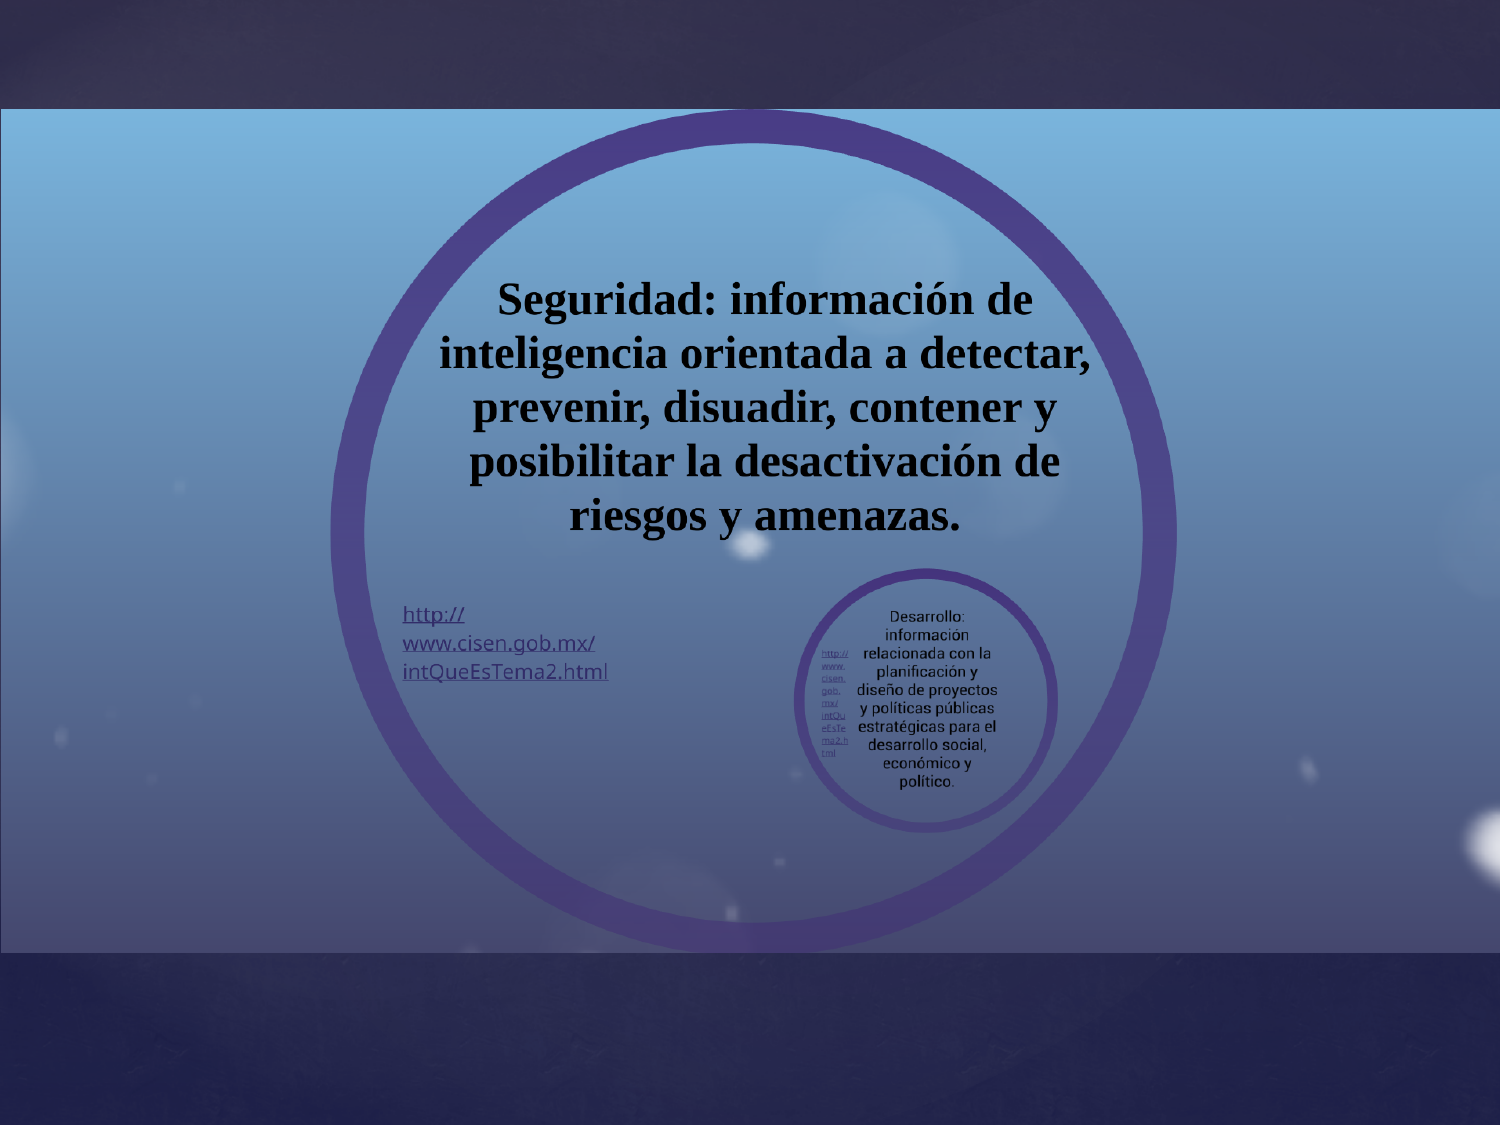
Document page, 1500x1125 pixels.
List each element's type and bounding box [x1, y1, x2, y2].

picture [0, 109, 1500, 953]
